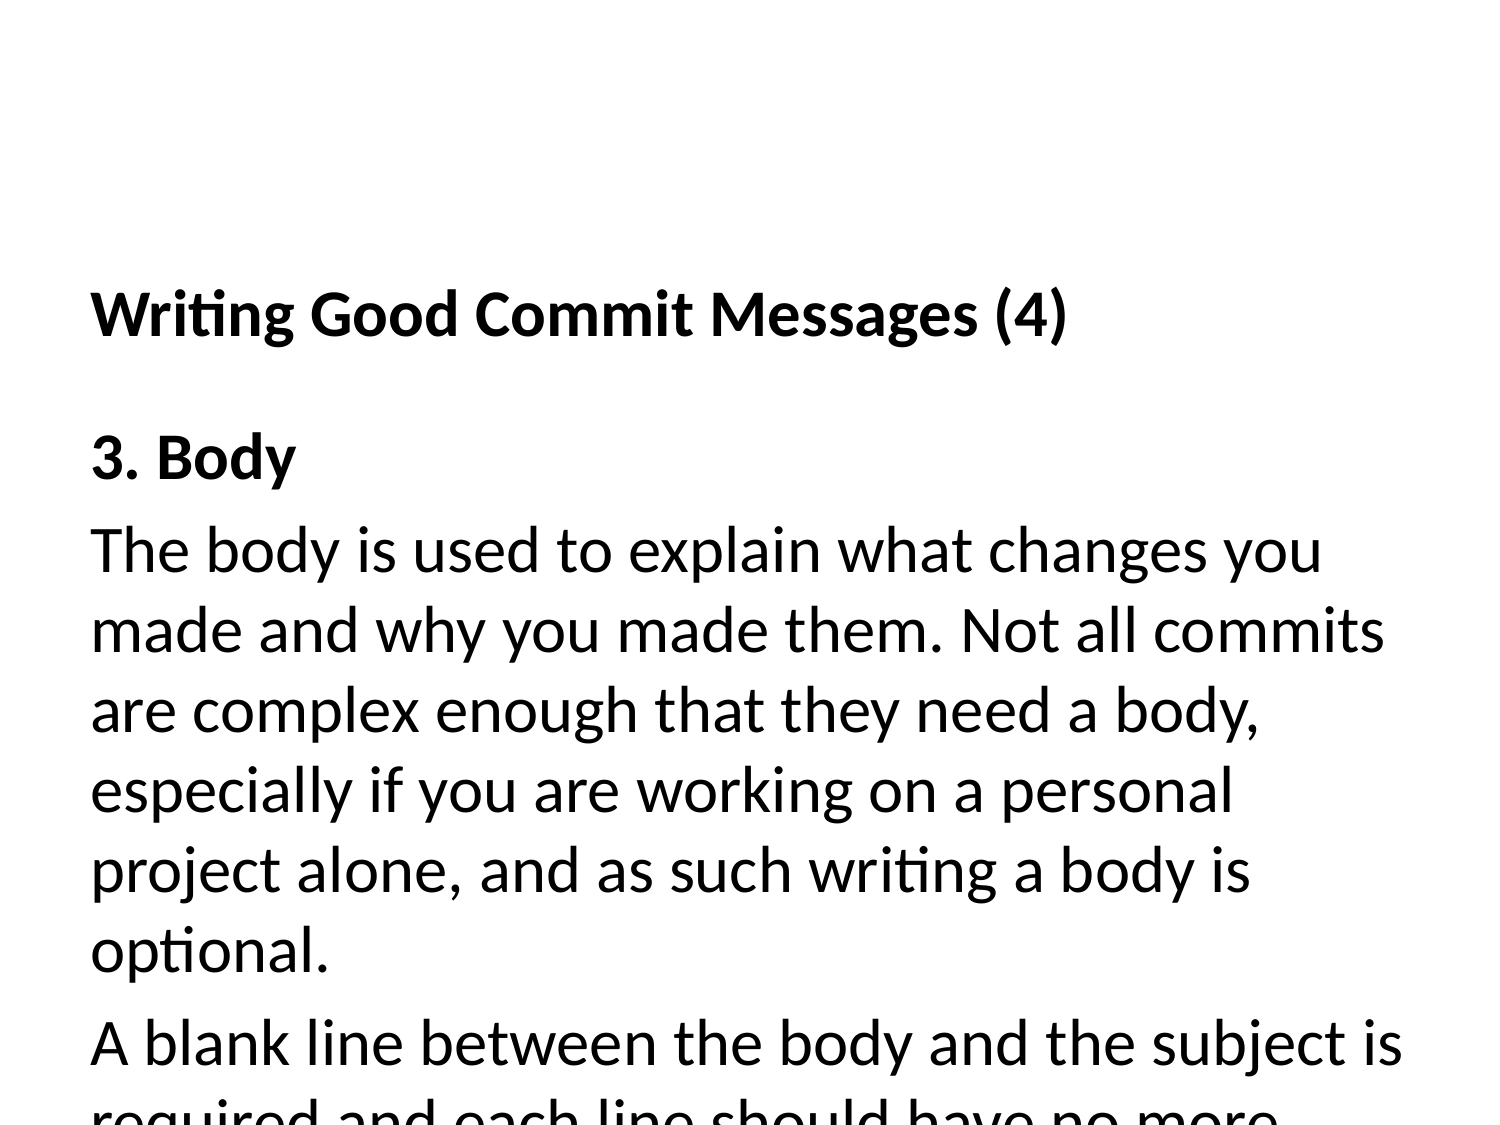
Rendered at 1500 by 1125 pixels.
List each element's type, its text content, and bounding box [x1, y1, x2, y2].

list Writing Good Commit Messages (4) 3. Body The body is used to explain what changes you made and why you made them. Not all commits are complex enough that they need a body, especially if you are working on a personal project alone, and as such writing a body is optional. A blank line between the body and the subject is required and each line should have no more than 72 characters. [75, 262, 1425, 1005]
